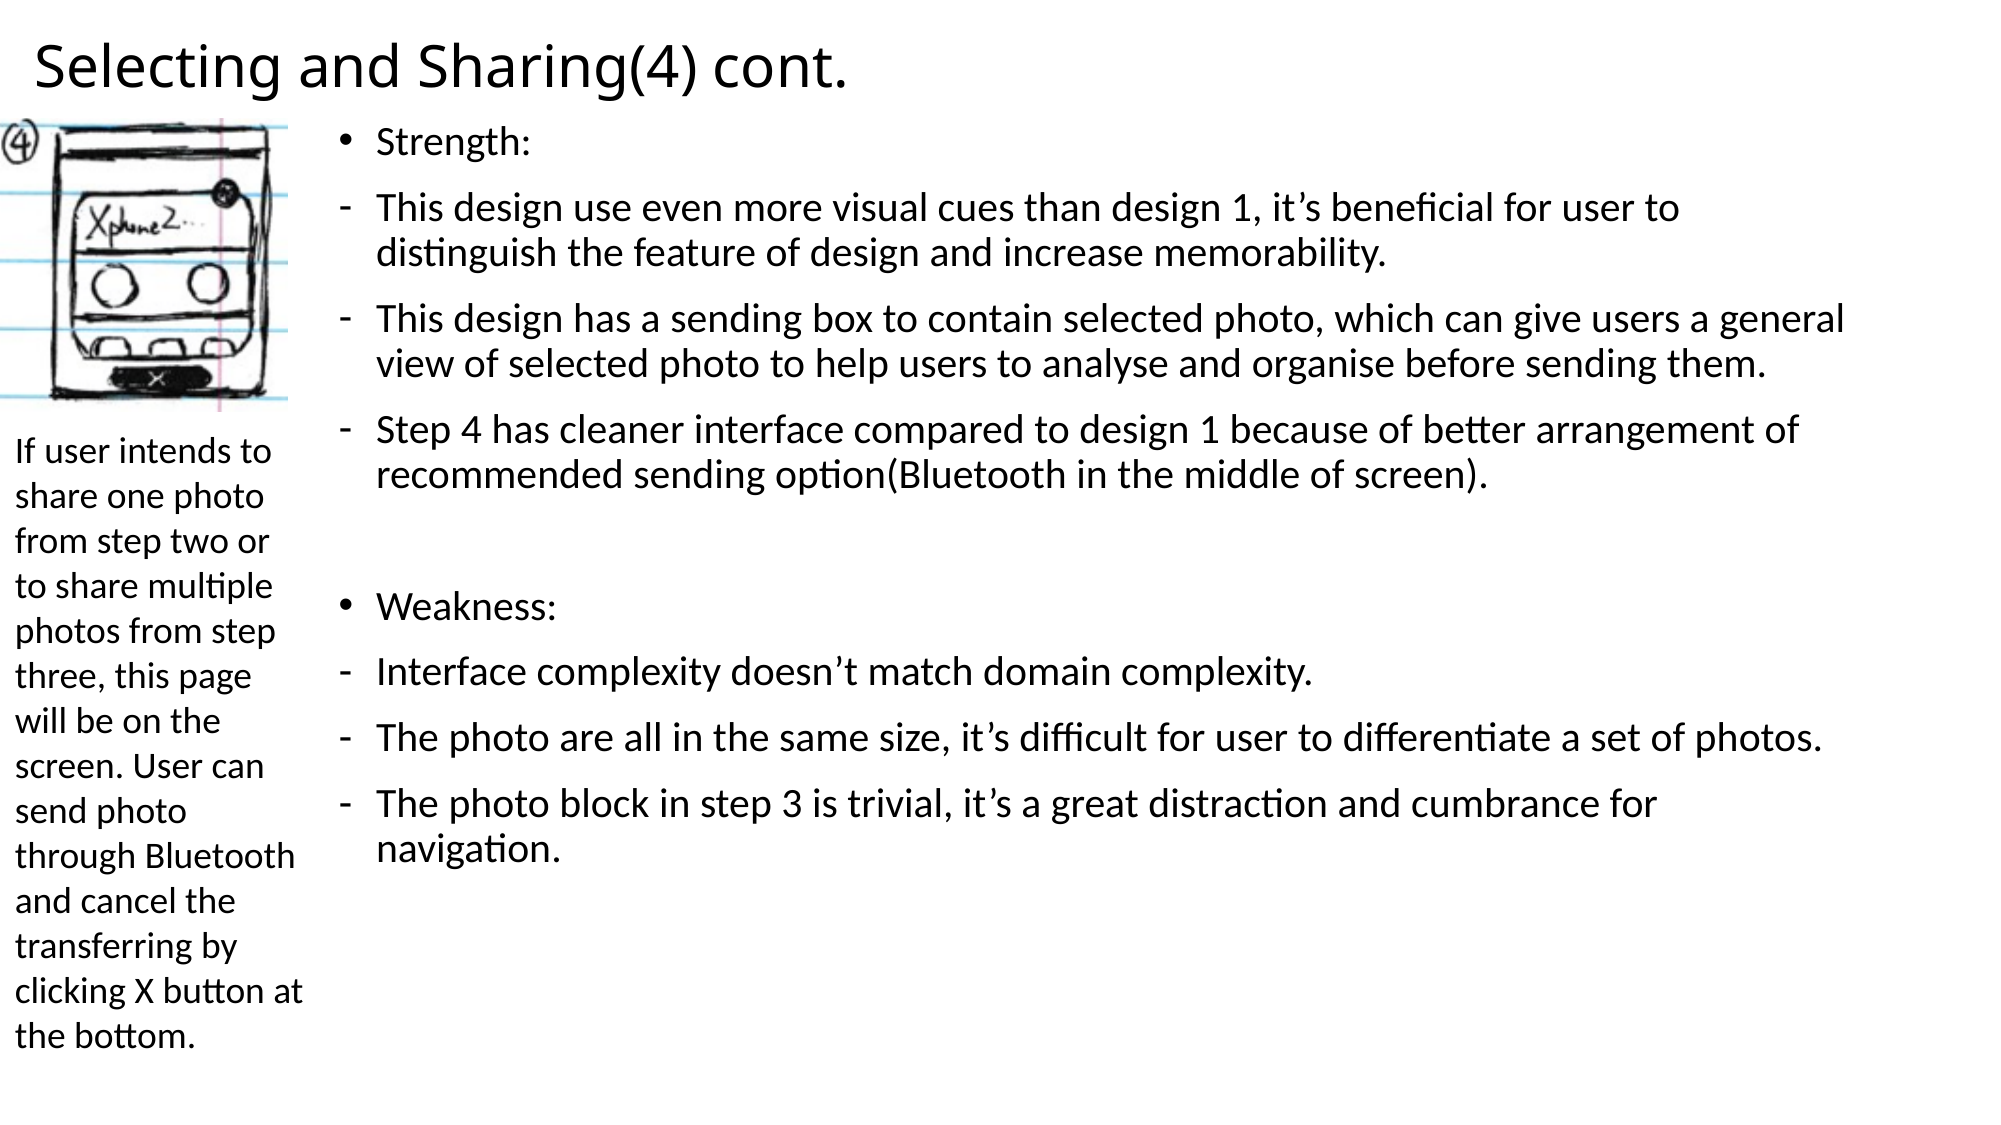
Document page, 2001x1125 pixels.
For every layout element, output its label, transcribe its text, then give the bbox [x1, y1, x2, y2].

list Strength: This design use even more visual cues than design 1, it’s beneficial for user to distinguish the feature of design and increase memorability. This design has a sending box to contain selected photo, which can give users a general view of selected photo to help users to analyse and organise before sending them. Step 4 has cleaner interface compared to design 1 because of better arrangement of recommended sending option(Bluetooth in the middle of screen). Weakness: Interface complexity doesn’t match domain complexity. The photo are all in the same size, it’s difficult for user to differentiate a set of photos. The photo block in step 3 is trivial, it’s a great distraction and cumbrance for navigation. [323, 111, 1863, 1014]
text_box If user intends to share one photo from step two or to share multiple photos from step three, this page will be on the screen. User can send photo through Bluetooth and cancel the transferring by clicking X button at the bottom. [0, 418, 324, 1064]
text_box Selecting and Sharing(4) cont. [19, 24, 1745, 112]
picture [0, 118, 288, 412]
